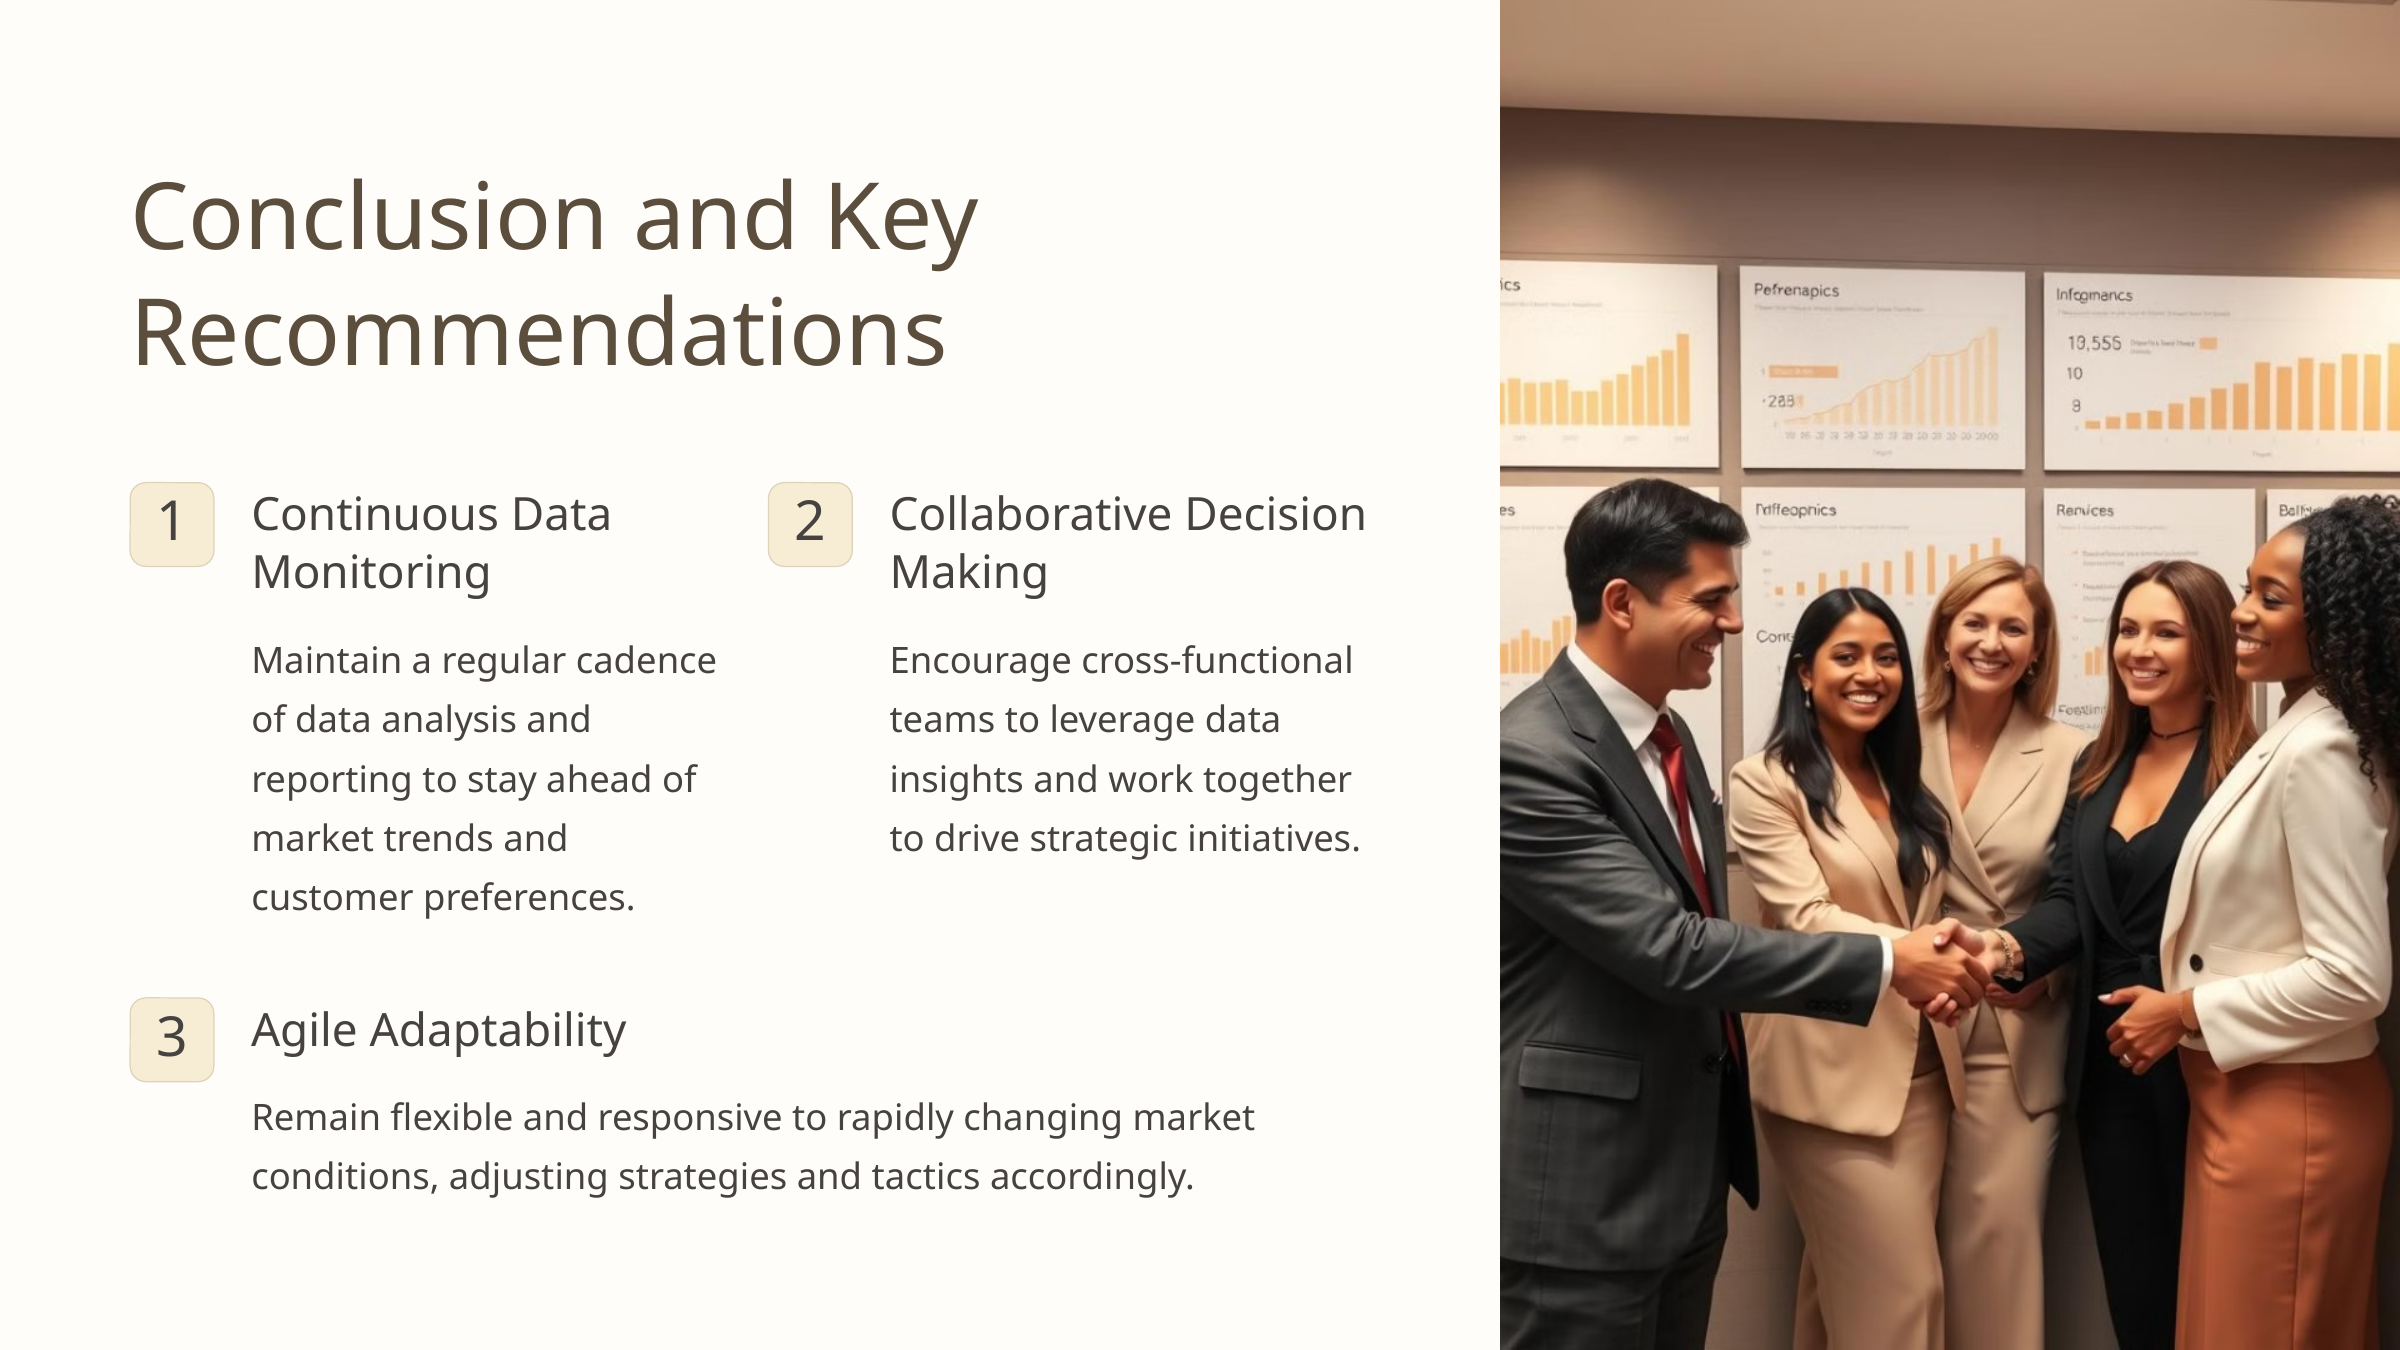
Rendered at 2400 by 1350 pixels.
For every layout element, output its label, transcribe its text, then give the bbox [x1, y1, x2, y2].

text_box Encourage cross-functional teams to leverage data insights and work together to drive strategic initiatives. [889, 621, 1370, 860]
text_box Collaborative Decision Making [889, 482, 1370, 599]
text_box 2 [793, 496, 828, 553]
text_box [768, 482, 853, 567]
picture [1499, 0, 2400, 1350]
text_box Maintain a regular cadence of data analysis and reporting to stay ahead of market trends and customer preferences. [251, 621, 732, 919]
text_box [130, 997, 214, 1082]
text_box Conclusion and Key Recommendations [130, 152, 1370, 385]
text_box Remain flexible and responsive to rapidly changing market conditions, adjusting strategies and tactics accordingly. [251, 1078, 1370, 1198]
text_box Agile Adaptability [251, 997, 717, 1056]
text_box [130, 482, 214, 567]
text_box 3 [154, 1011, 190, 1068]
text_box 1 [159, 496, 185, 553]
text_box Continuous Data Monitoring [251, 482, 732, 599]
